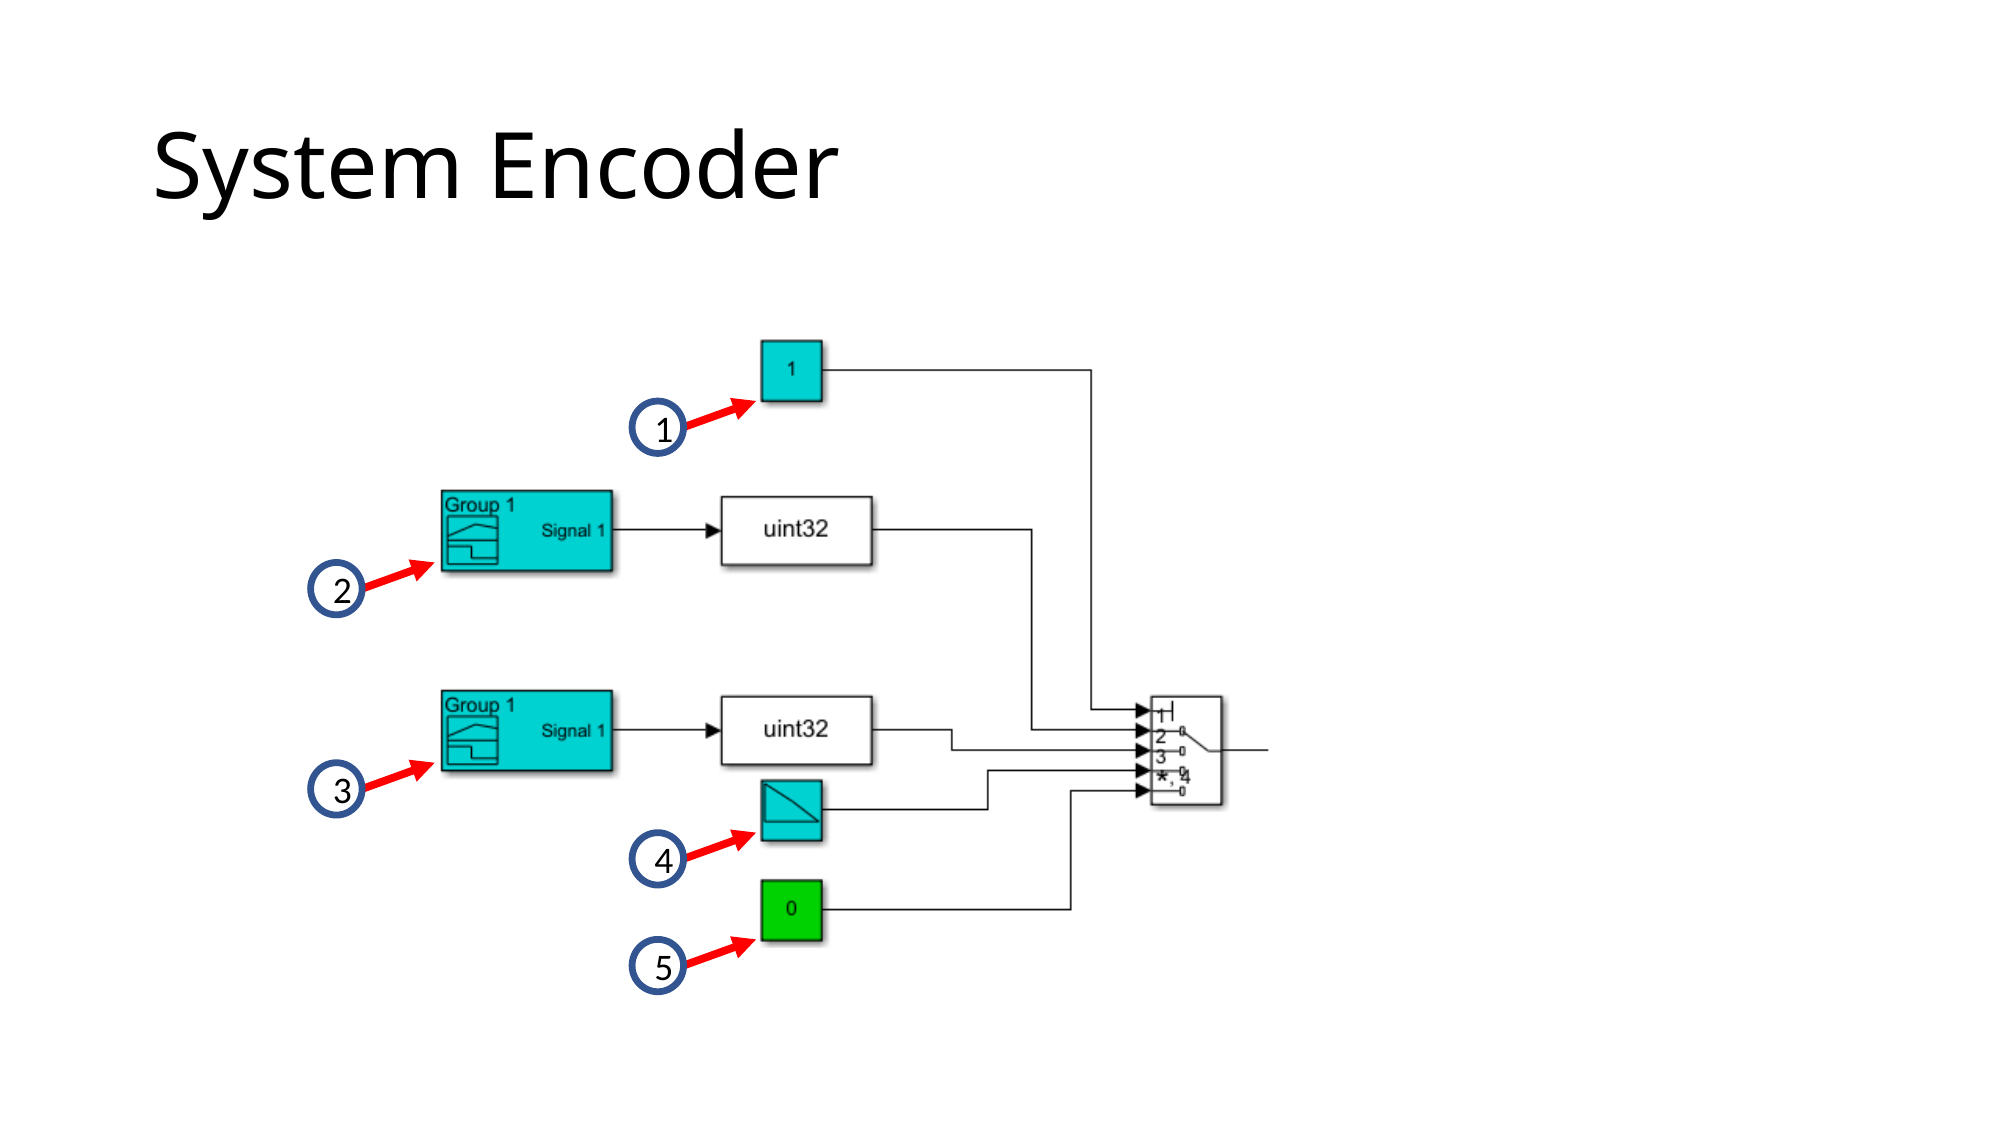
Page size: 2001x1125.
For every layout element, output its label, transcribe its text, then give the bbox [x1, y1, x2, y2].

title System Encoder [137, 59, 1863, 278]
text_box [310, 336, 1269, 992]
